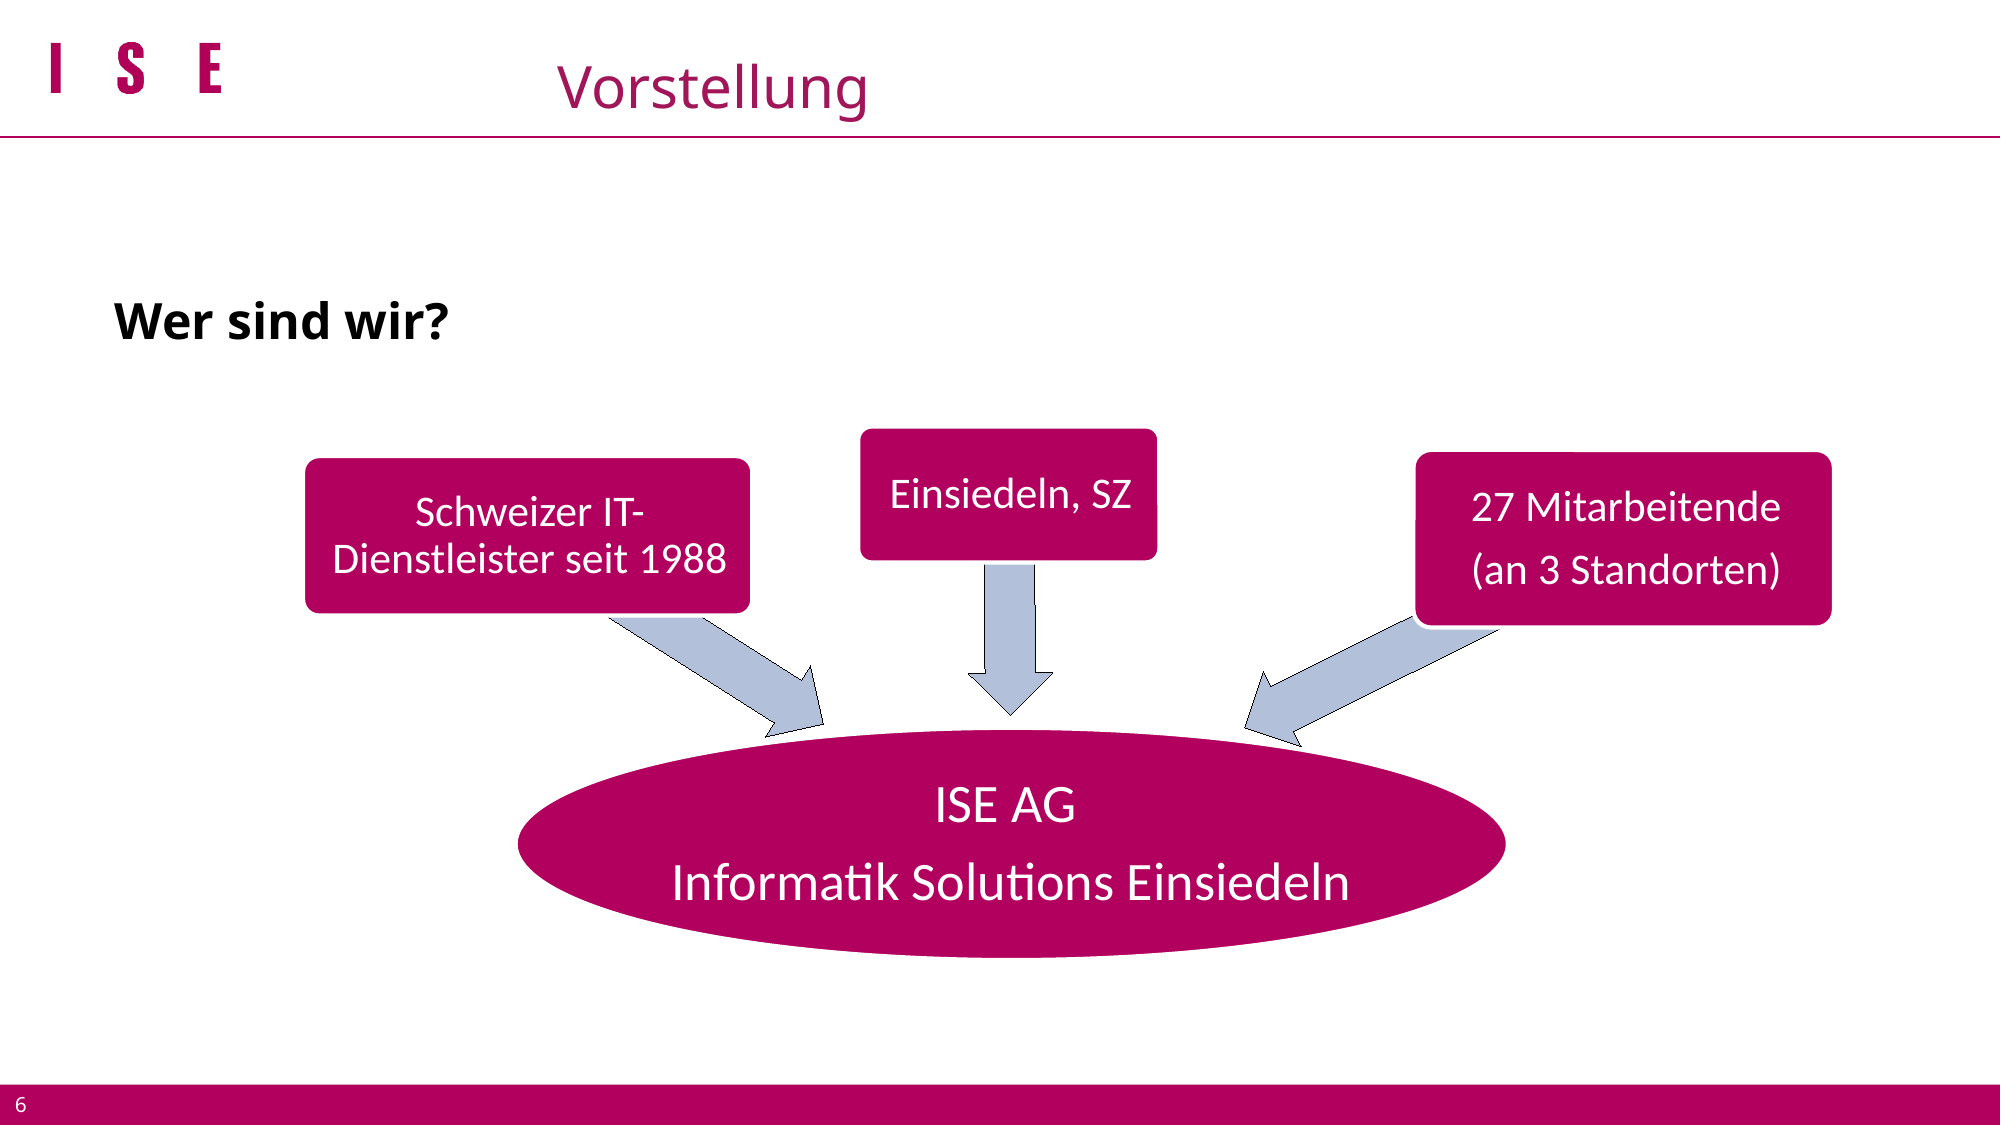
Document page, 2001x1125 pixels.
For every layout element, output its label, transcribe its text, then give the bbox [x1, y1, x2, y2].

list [99, 356, 1898, 1006]
list Wer sind wir? [99, 251, 1898, 356]
picture [50, 41, 233, 113]
title Vorstellung [543, 42, 1898, 161]
